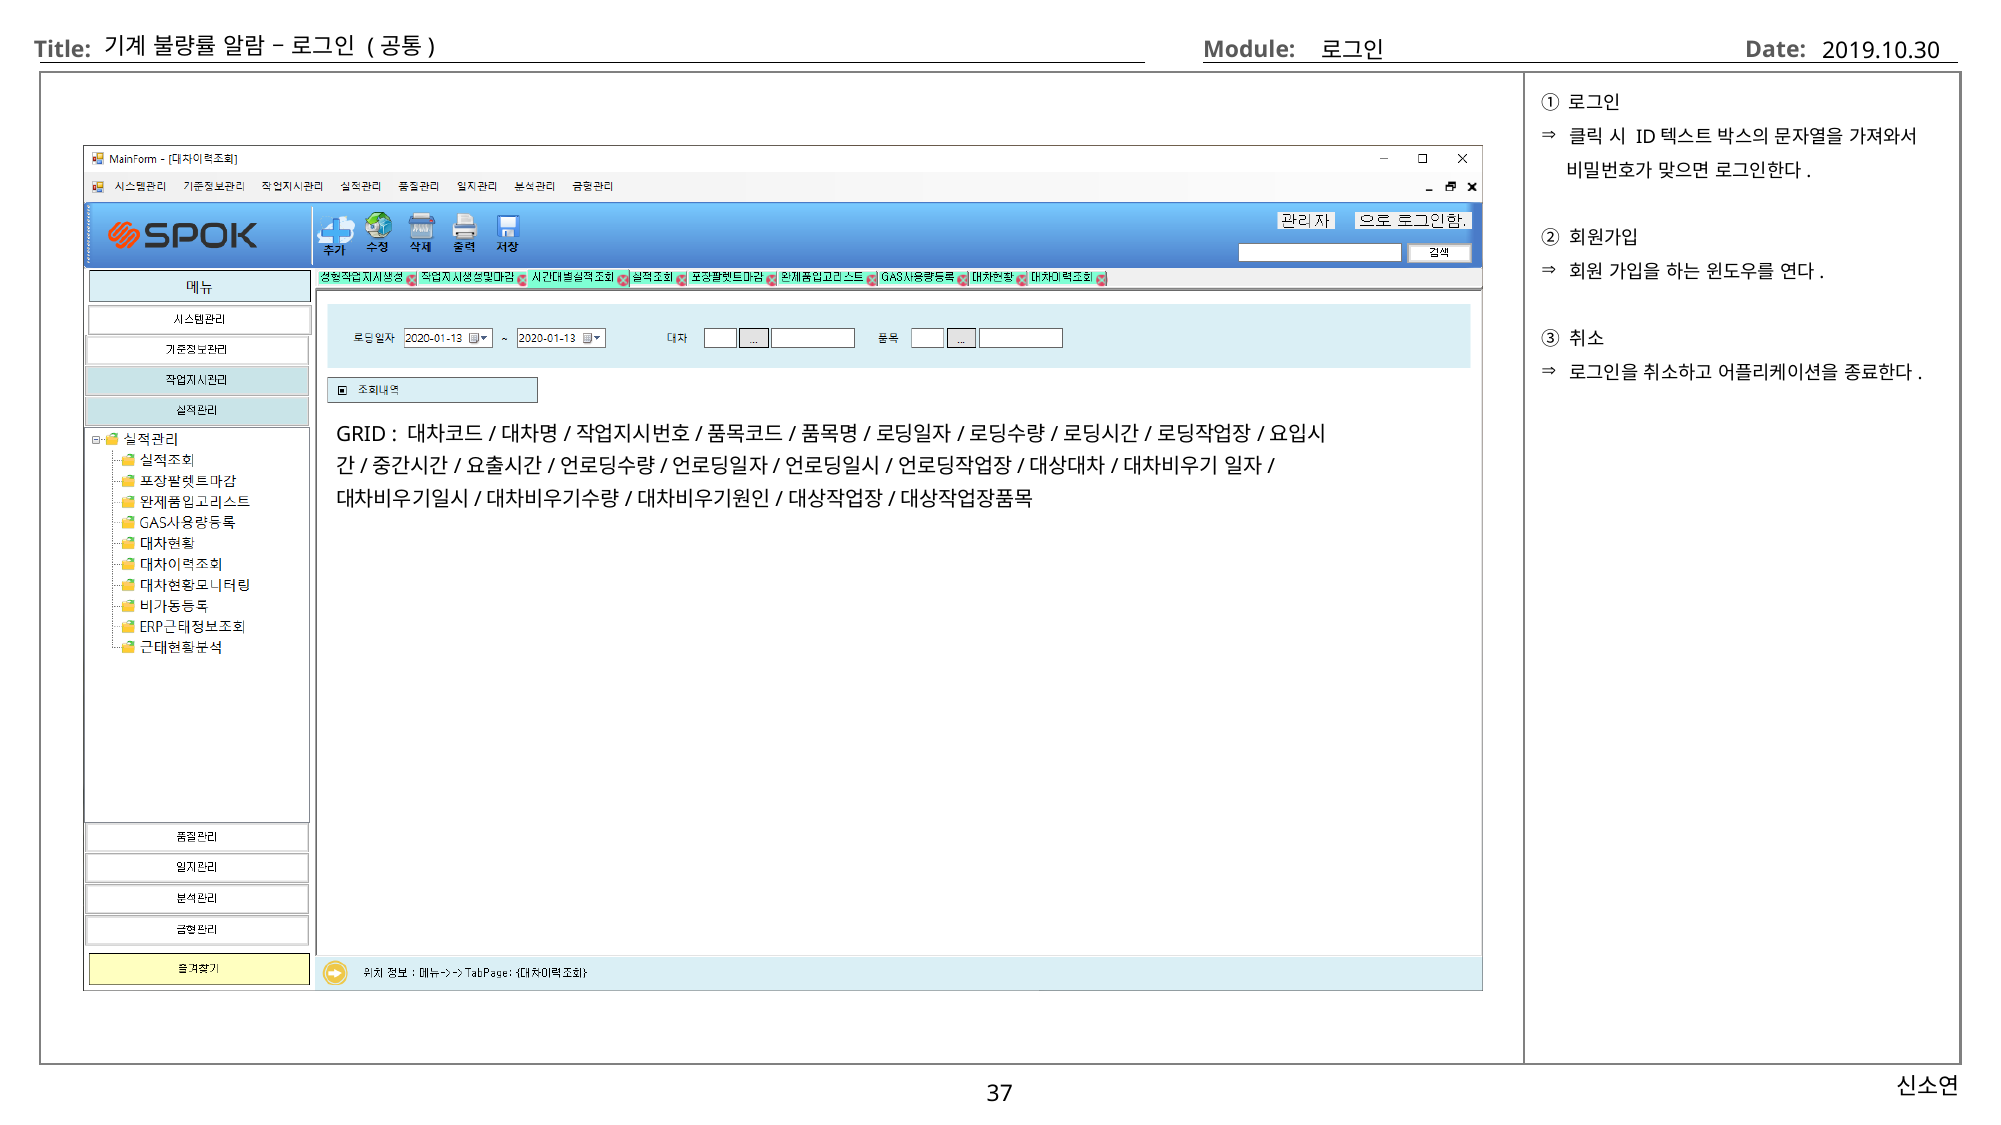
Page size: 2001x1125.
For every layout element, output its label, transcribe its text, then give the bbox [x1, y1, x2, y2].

list 신소연 [1526, 1067, 1960, 1103]
title 기계 불량률 알람 – 로그인 (공통) [104, 29, 1123, 66]
text_box ① 로그인 클릭 시 ID텍스트 박스의 문자열을 가져와서 비밀번호가 맞으면 로그인한다. ② 회원가입 회원 가입을 하는 윈도우를 연다. ③ 취소 로그인을 취소하고 어플리케이션을 종료한다. [1526, 72, 1960, 425]
list 로그인 [1321, 31, 1651, 67]
picture [83, 145, 1483, 991]
list 2019.10.30 [1822, 31, 1990, 67]
